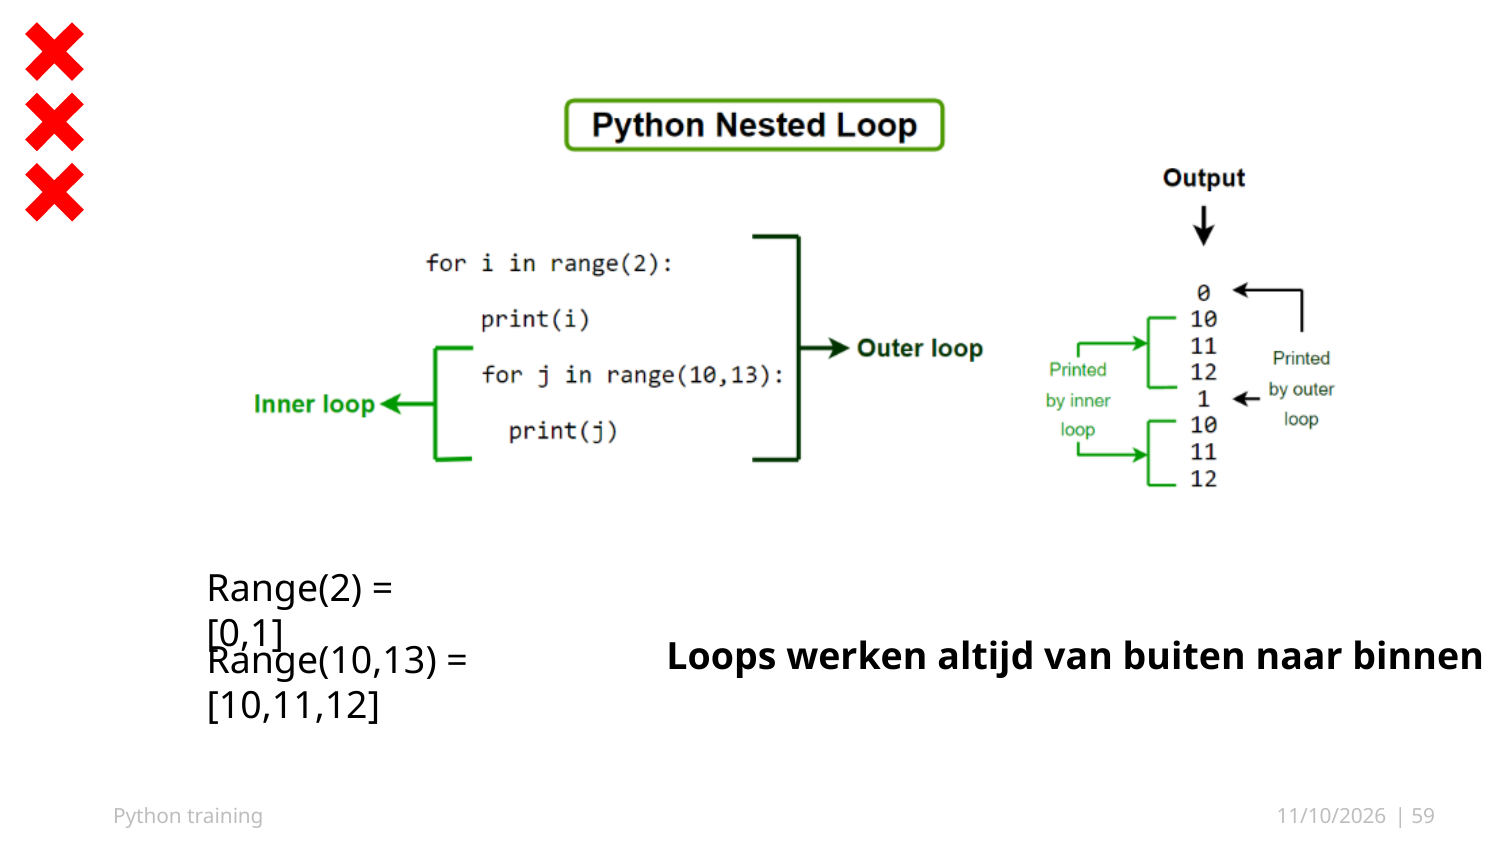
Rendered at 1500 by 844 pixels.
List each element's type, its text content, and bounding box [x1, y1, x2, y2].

footer Python training [113, 802, 1129, 833]
text_box Range(10,13) = [10,11,12] [206, 635, 632, 726]
text_box Loops werken altijd van buiten naar binnen [666, 632, 1485, 678]
text_box Range(2) = [0,1] [206, 563, 467, 635]
slide_number | 59 [1394, 802, 1442, 833]
picture [241, 78, 1352, 512]
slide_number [1262, 802, 1387, 833]
